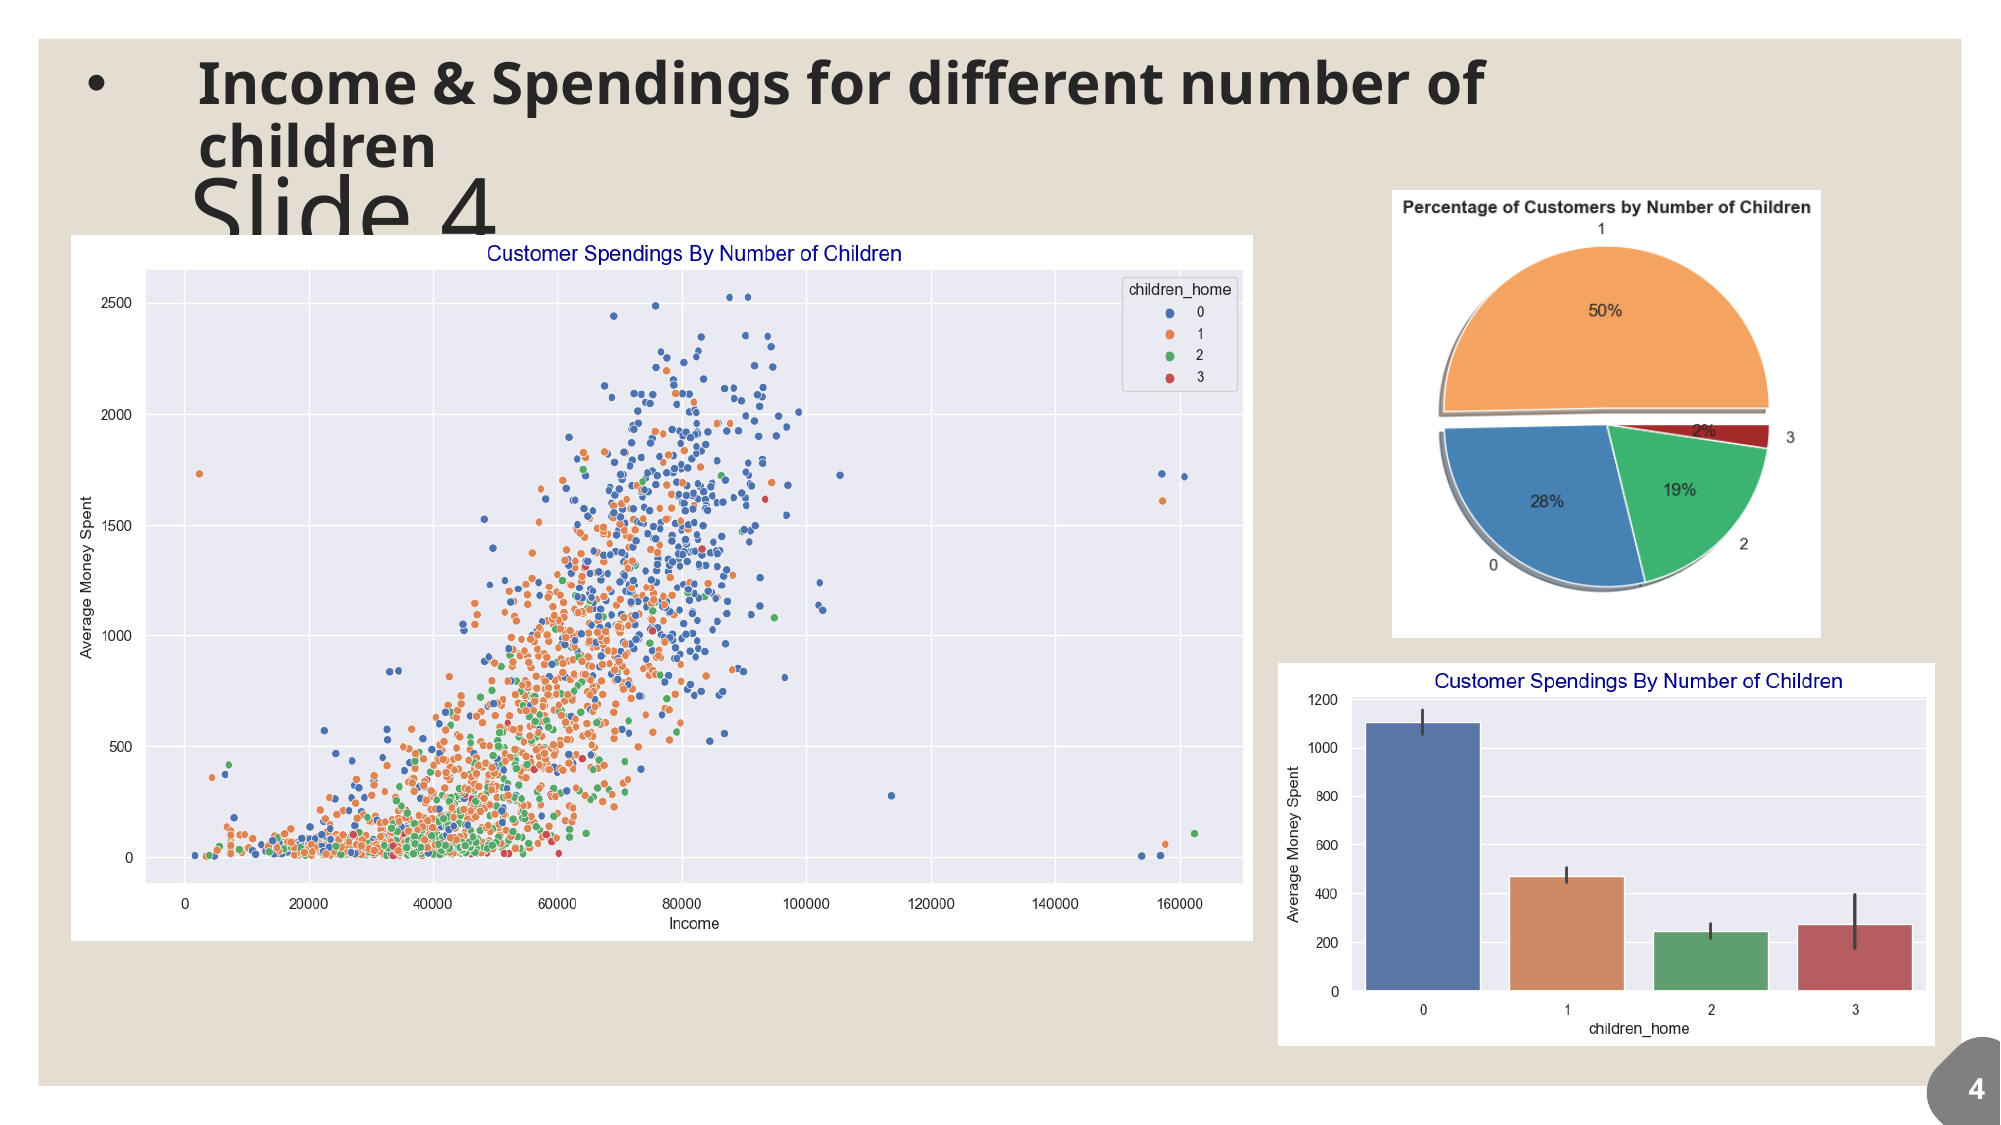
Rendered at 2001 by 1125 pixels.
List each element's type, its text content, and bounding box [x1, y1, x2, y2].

text_box 4 [1953, 1063, 2000, 1113]
picture [1392, 190, 1821, 638]
title Slide 4 [174, 105, 1825, 331]
text_box [1925, 1035, 2000, 1125]
text_box Income & Spendings for different number of children [71, 69, 1710, 165]
picture [1278, 663, 1935, 1046]
picture [71, 235, 1253, 941]
